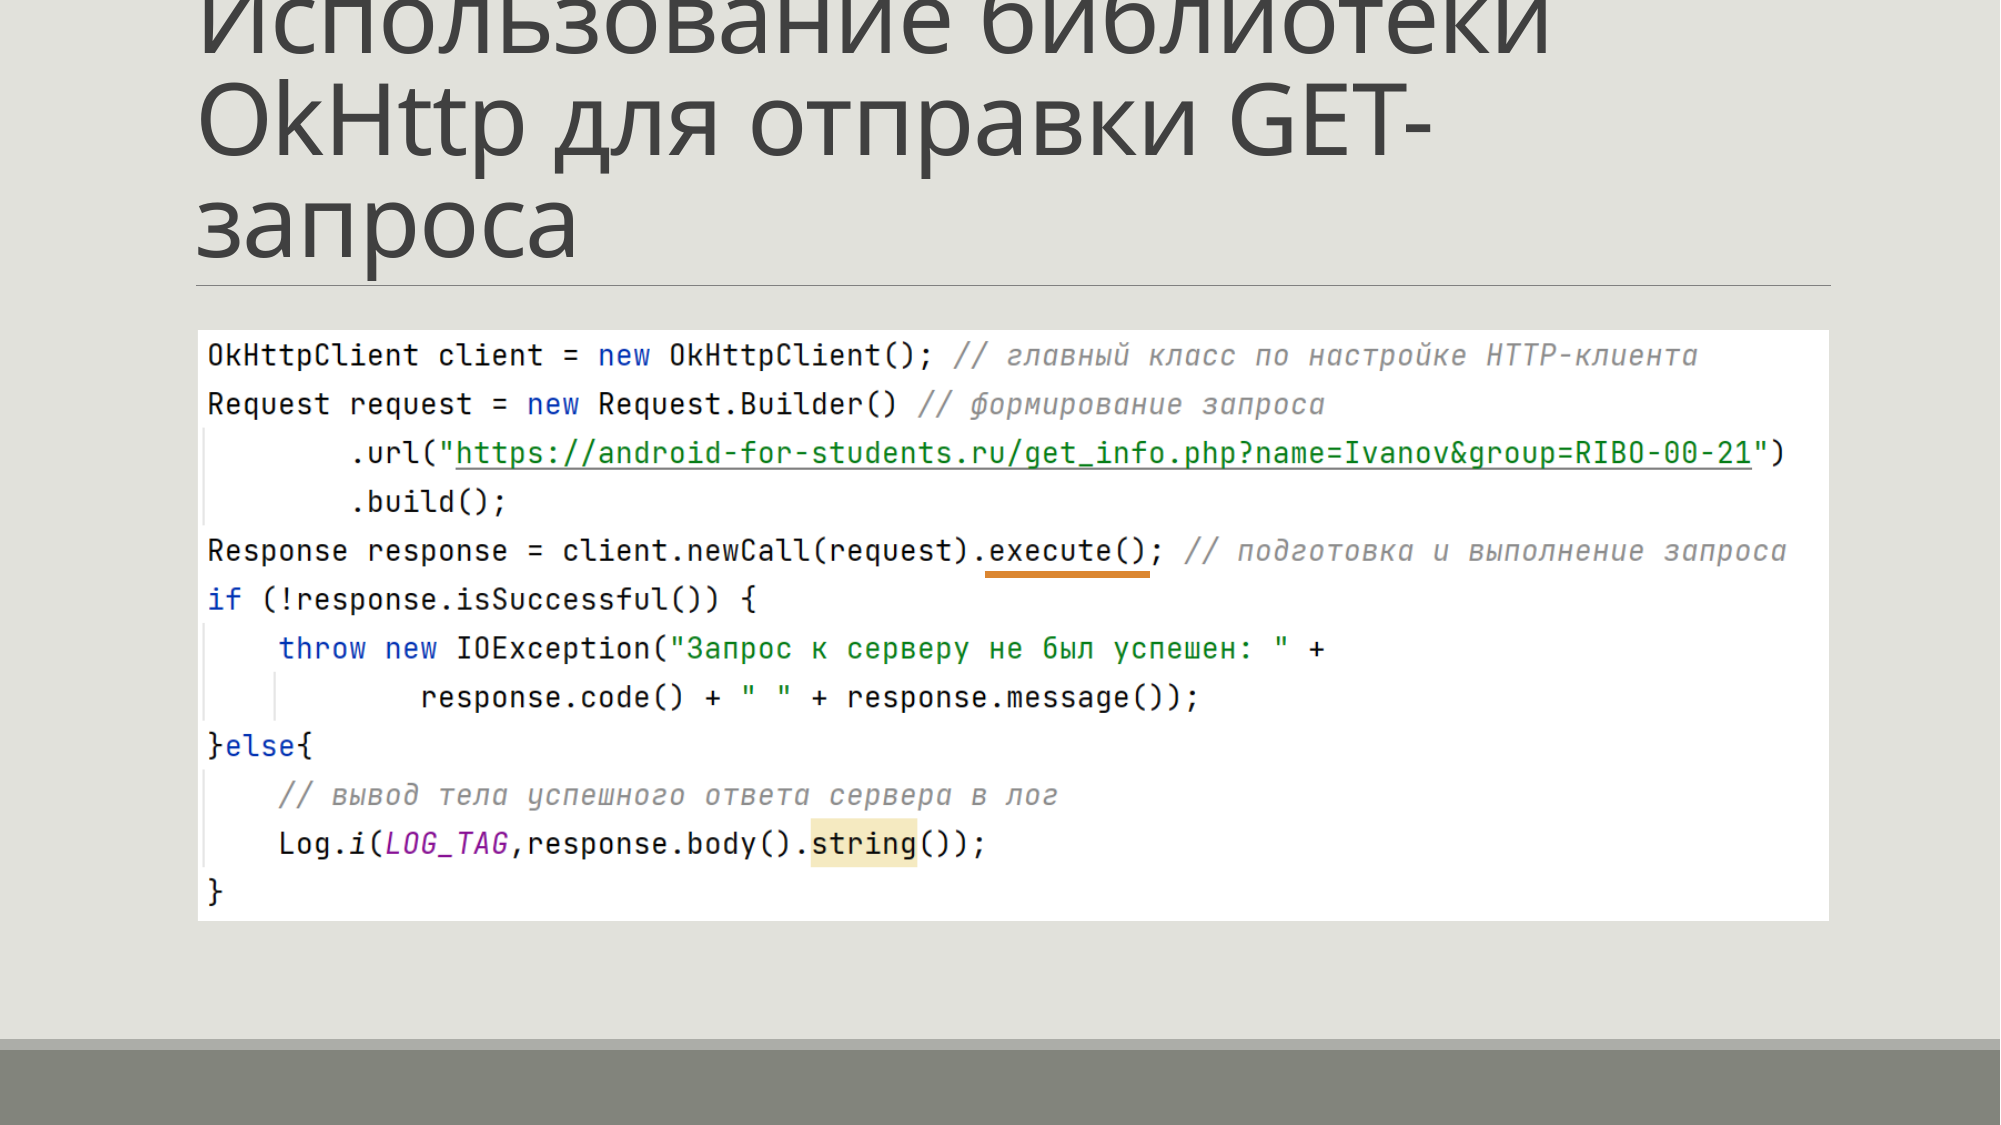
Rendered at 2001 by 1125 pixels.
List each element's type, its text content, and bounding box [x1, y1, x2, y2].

picture [197, 329, 1830, 922]
title Использование библиотеки OkHttp для отправки GET-запроса [180, 47, 1830, 285]
